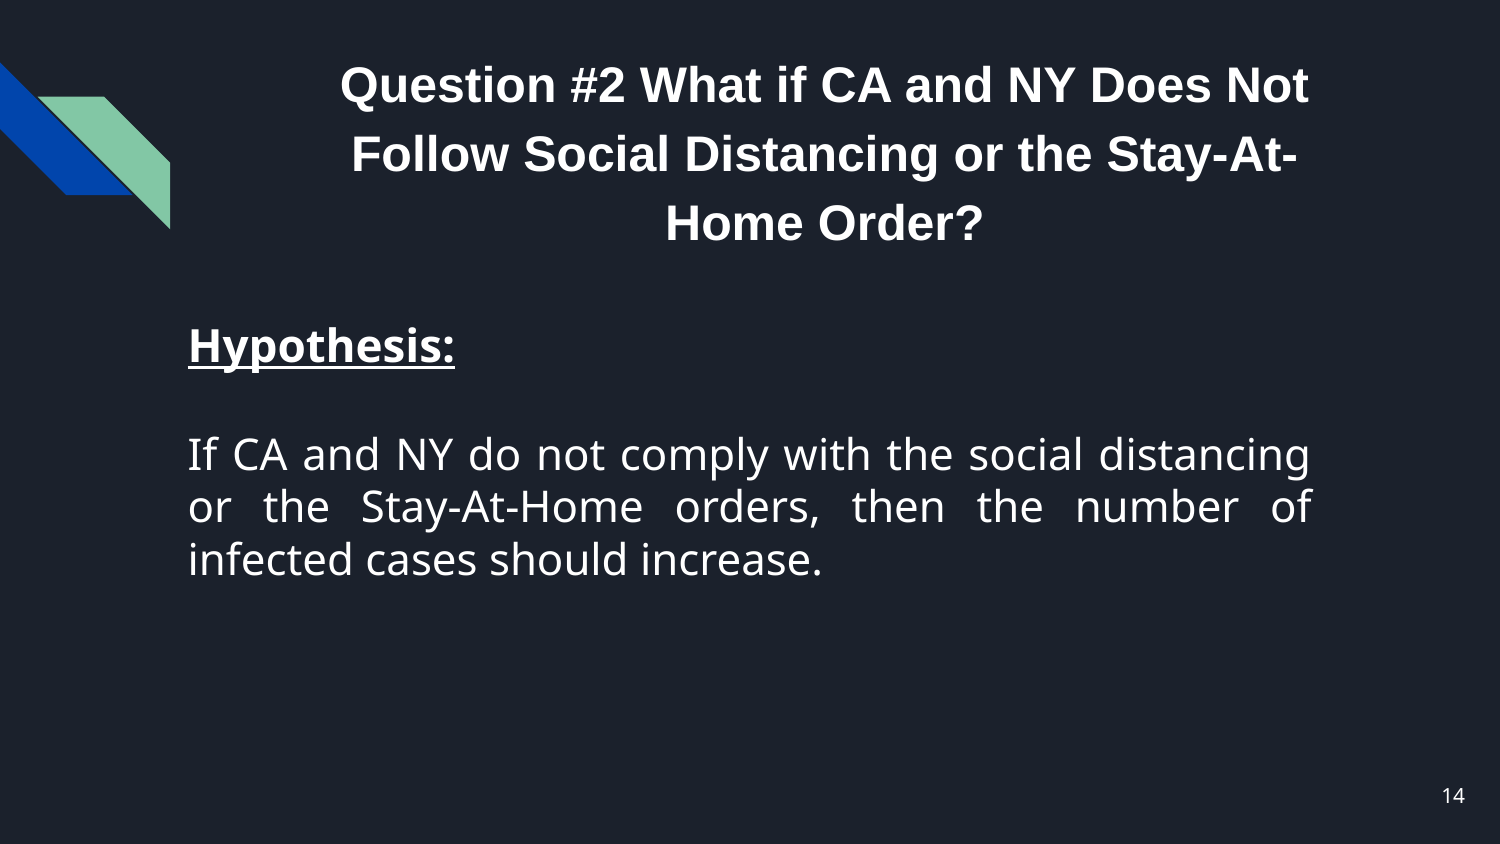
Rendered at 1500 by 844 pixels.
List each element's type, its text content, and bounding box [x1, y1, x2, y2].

slide_number 14 [1389, 764, 1480, 830]
title Question #2 What if CA and NY Does Not Follow Social Distancing or the Stay-At-Home Order? [139, 28, 1361, 179]
list Hypothesis: If CA and NY do not comply with the social distancing or the Stay-At-Home orders, then the number of infected cases should increase. [172, 191, 1328, 669]
